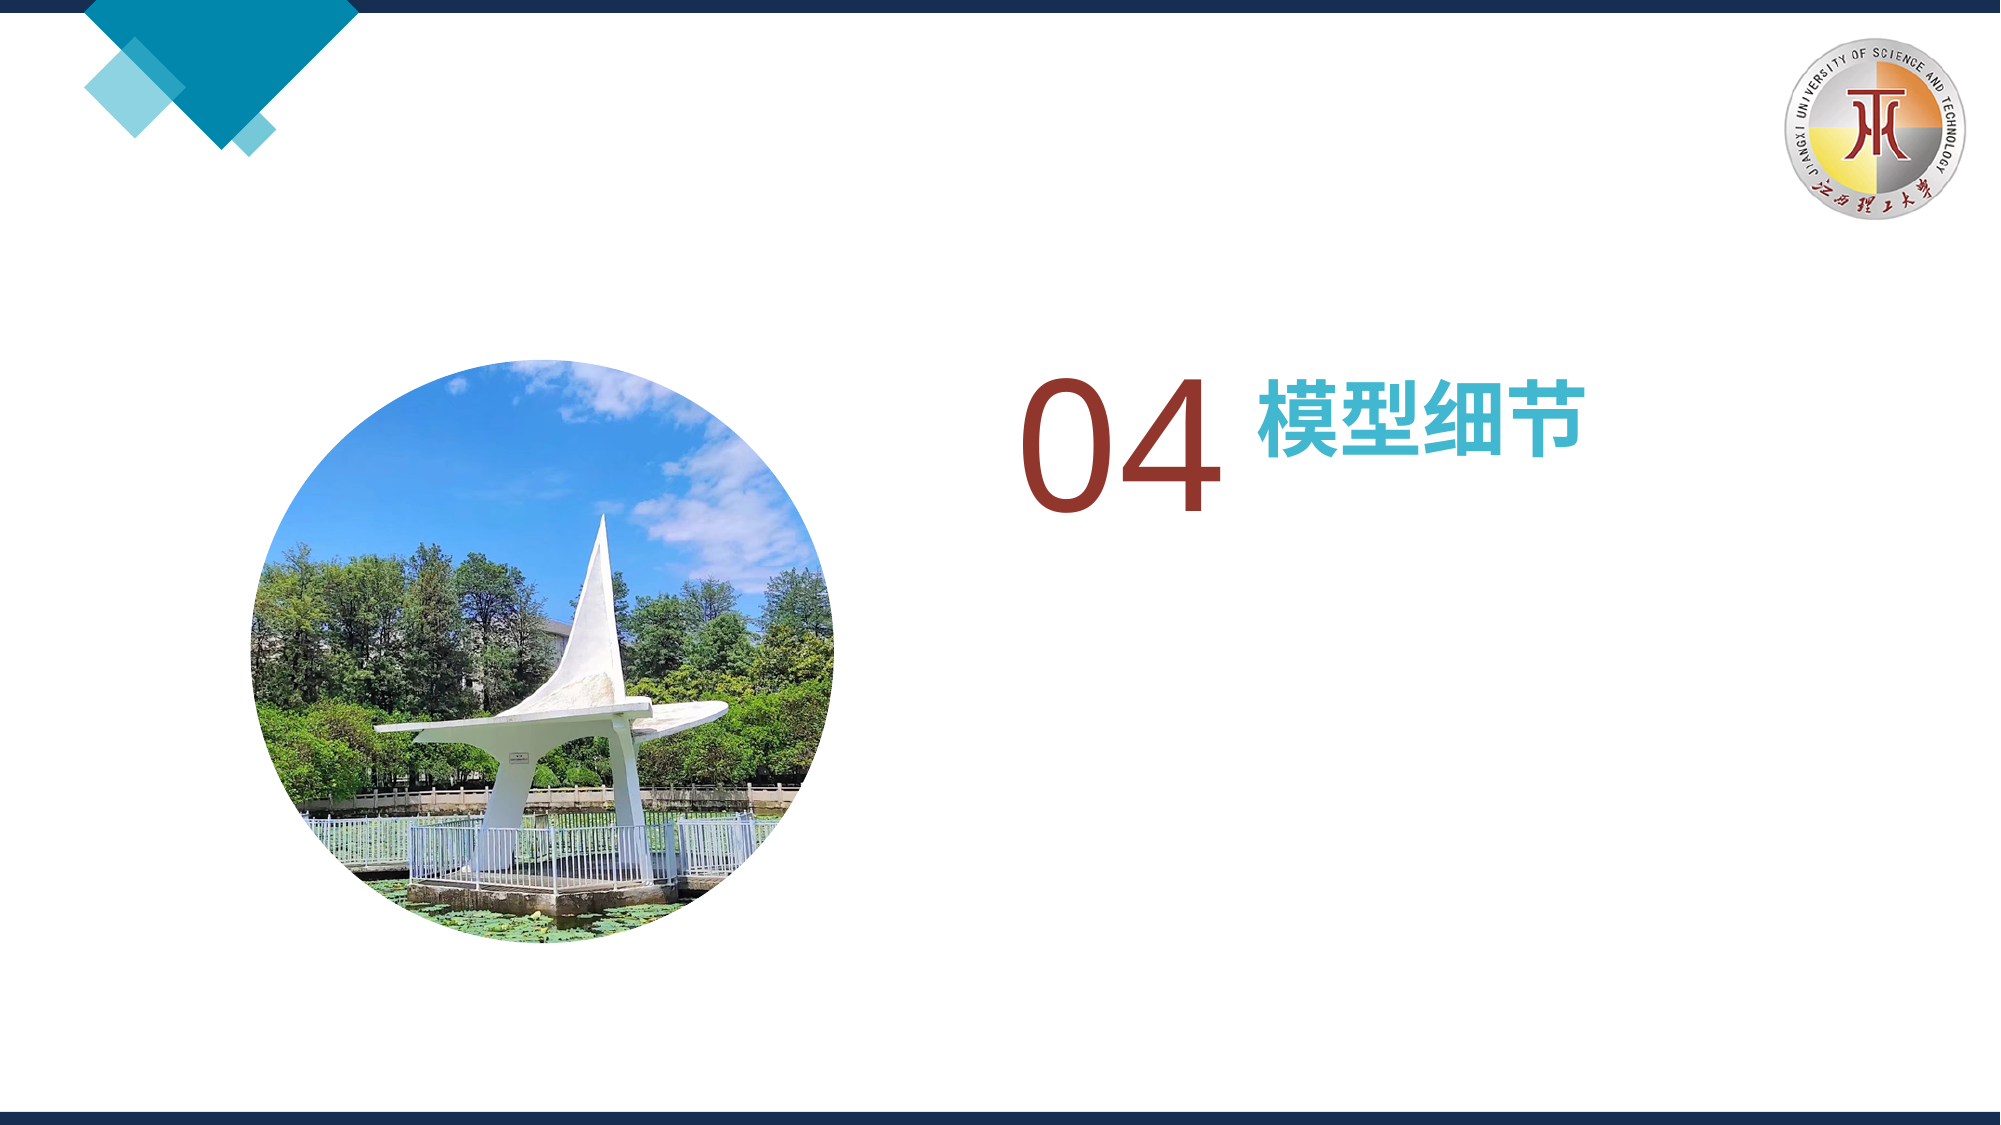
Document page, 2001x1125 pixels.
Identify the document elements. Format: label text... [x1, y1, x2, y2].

text_box 04 [999, 320, 1239, 556]
picture [1778, 28, 1973, 227]
picture [250, 359, 834, 944]
text_box 模型细节 [1241, 359, 1604, 475]
